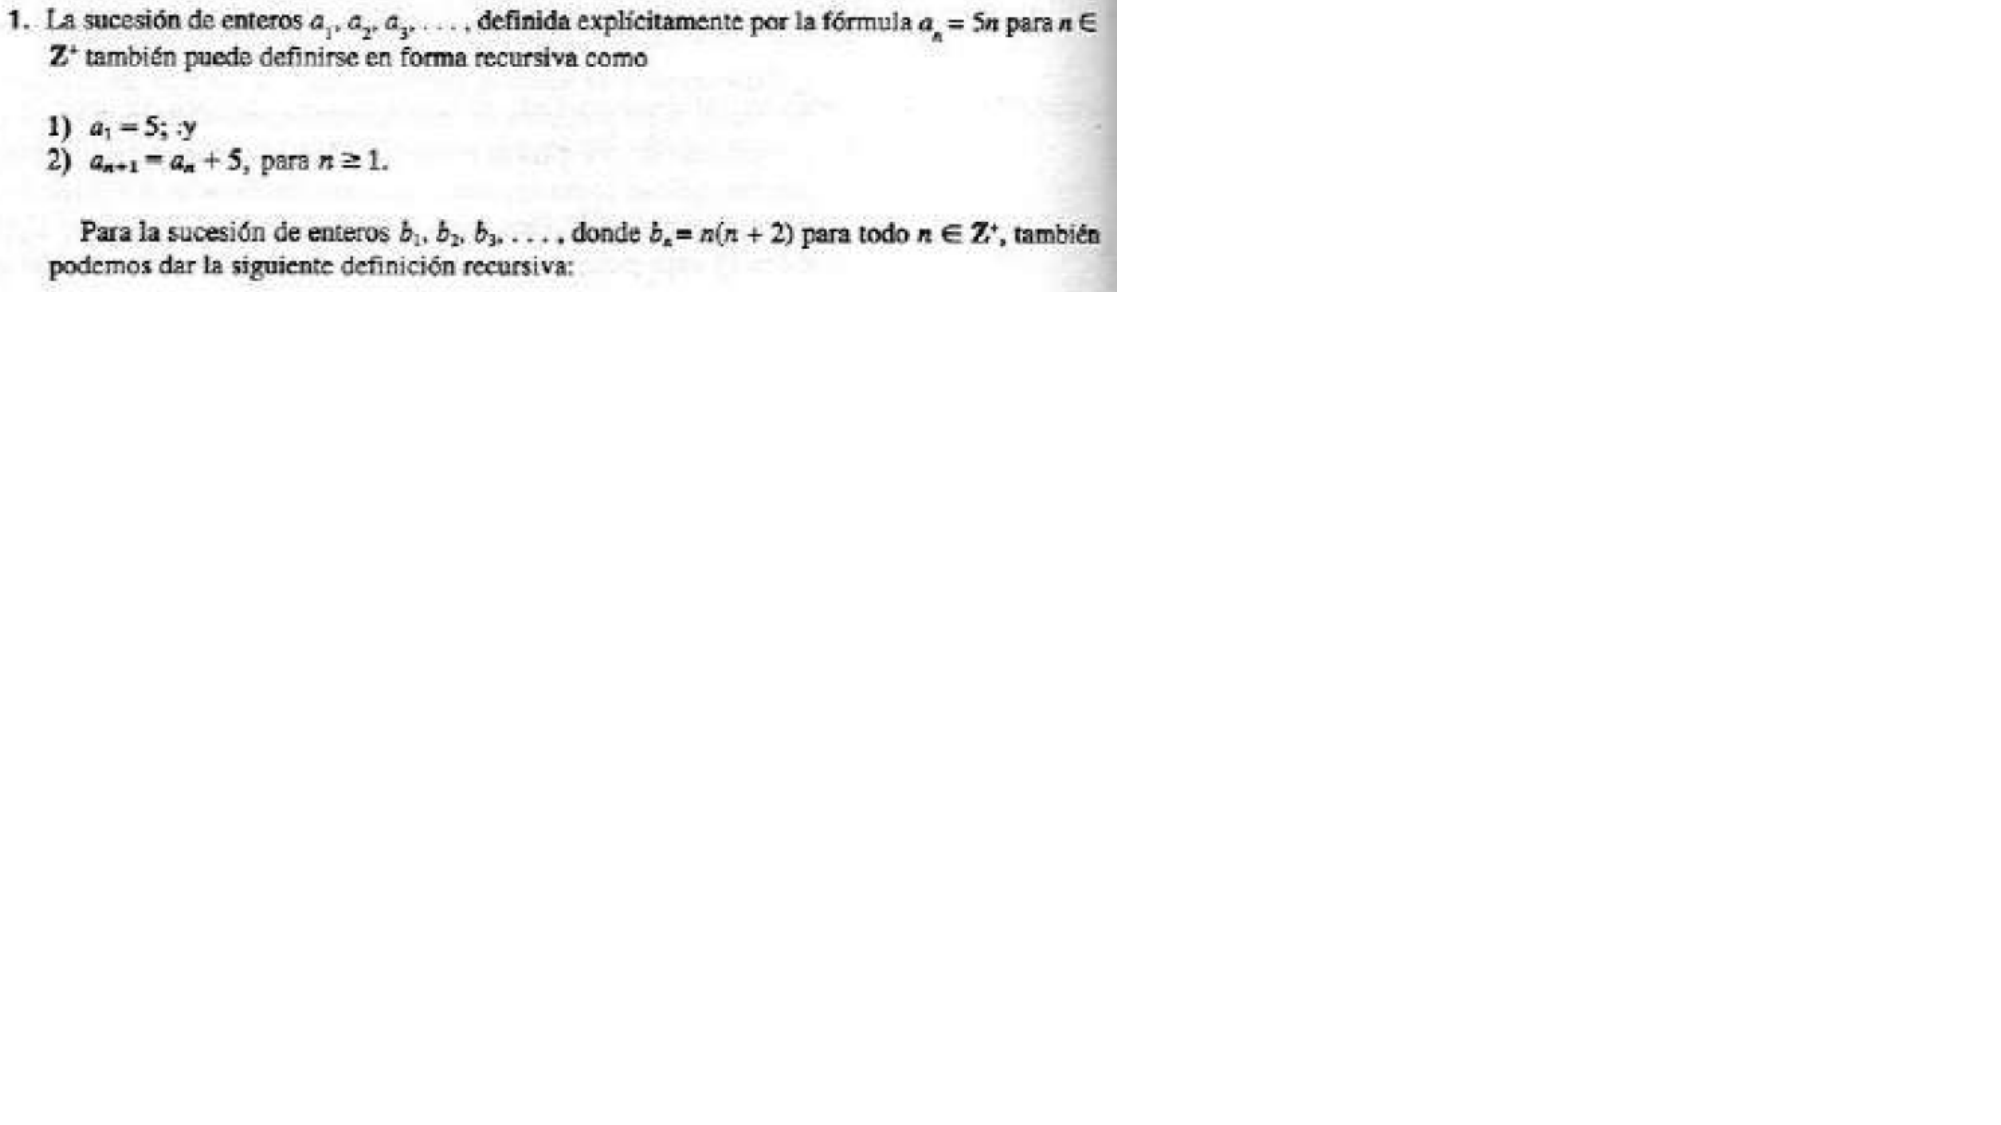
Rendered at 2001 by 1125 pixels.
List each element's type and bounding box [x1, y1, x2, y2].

picture [0, 0, 1117, 292]
